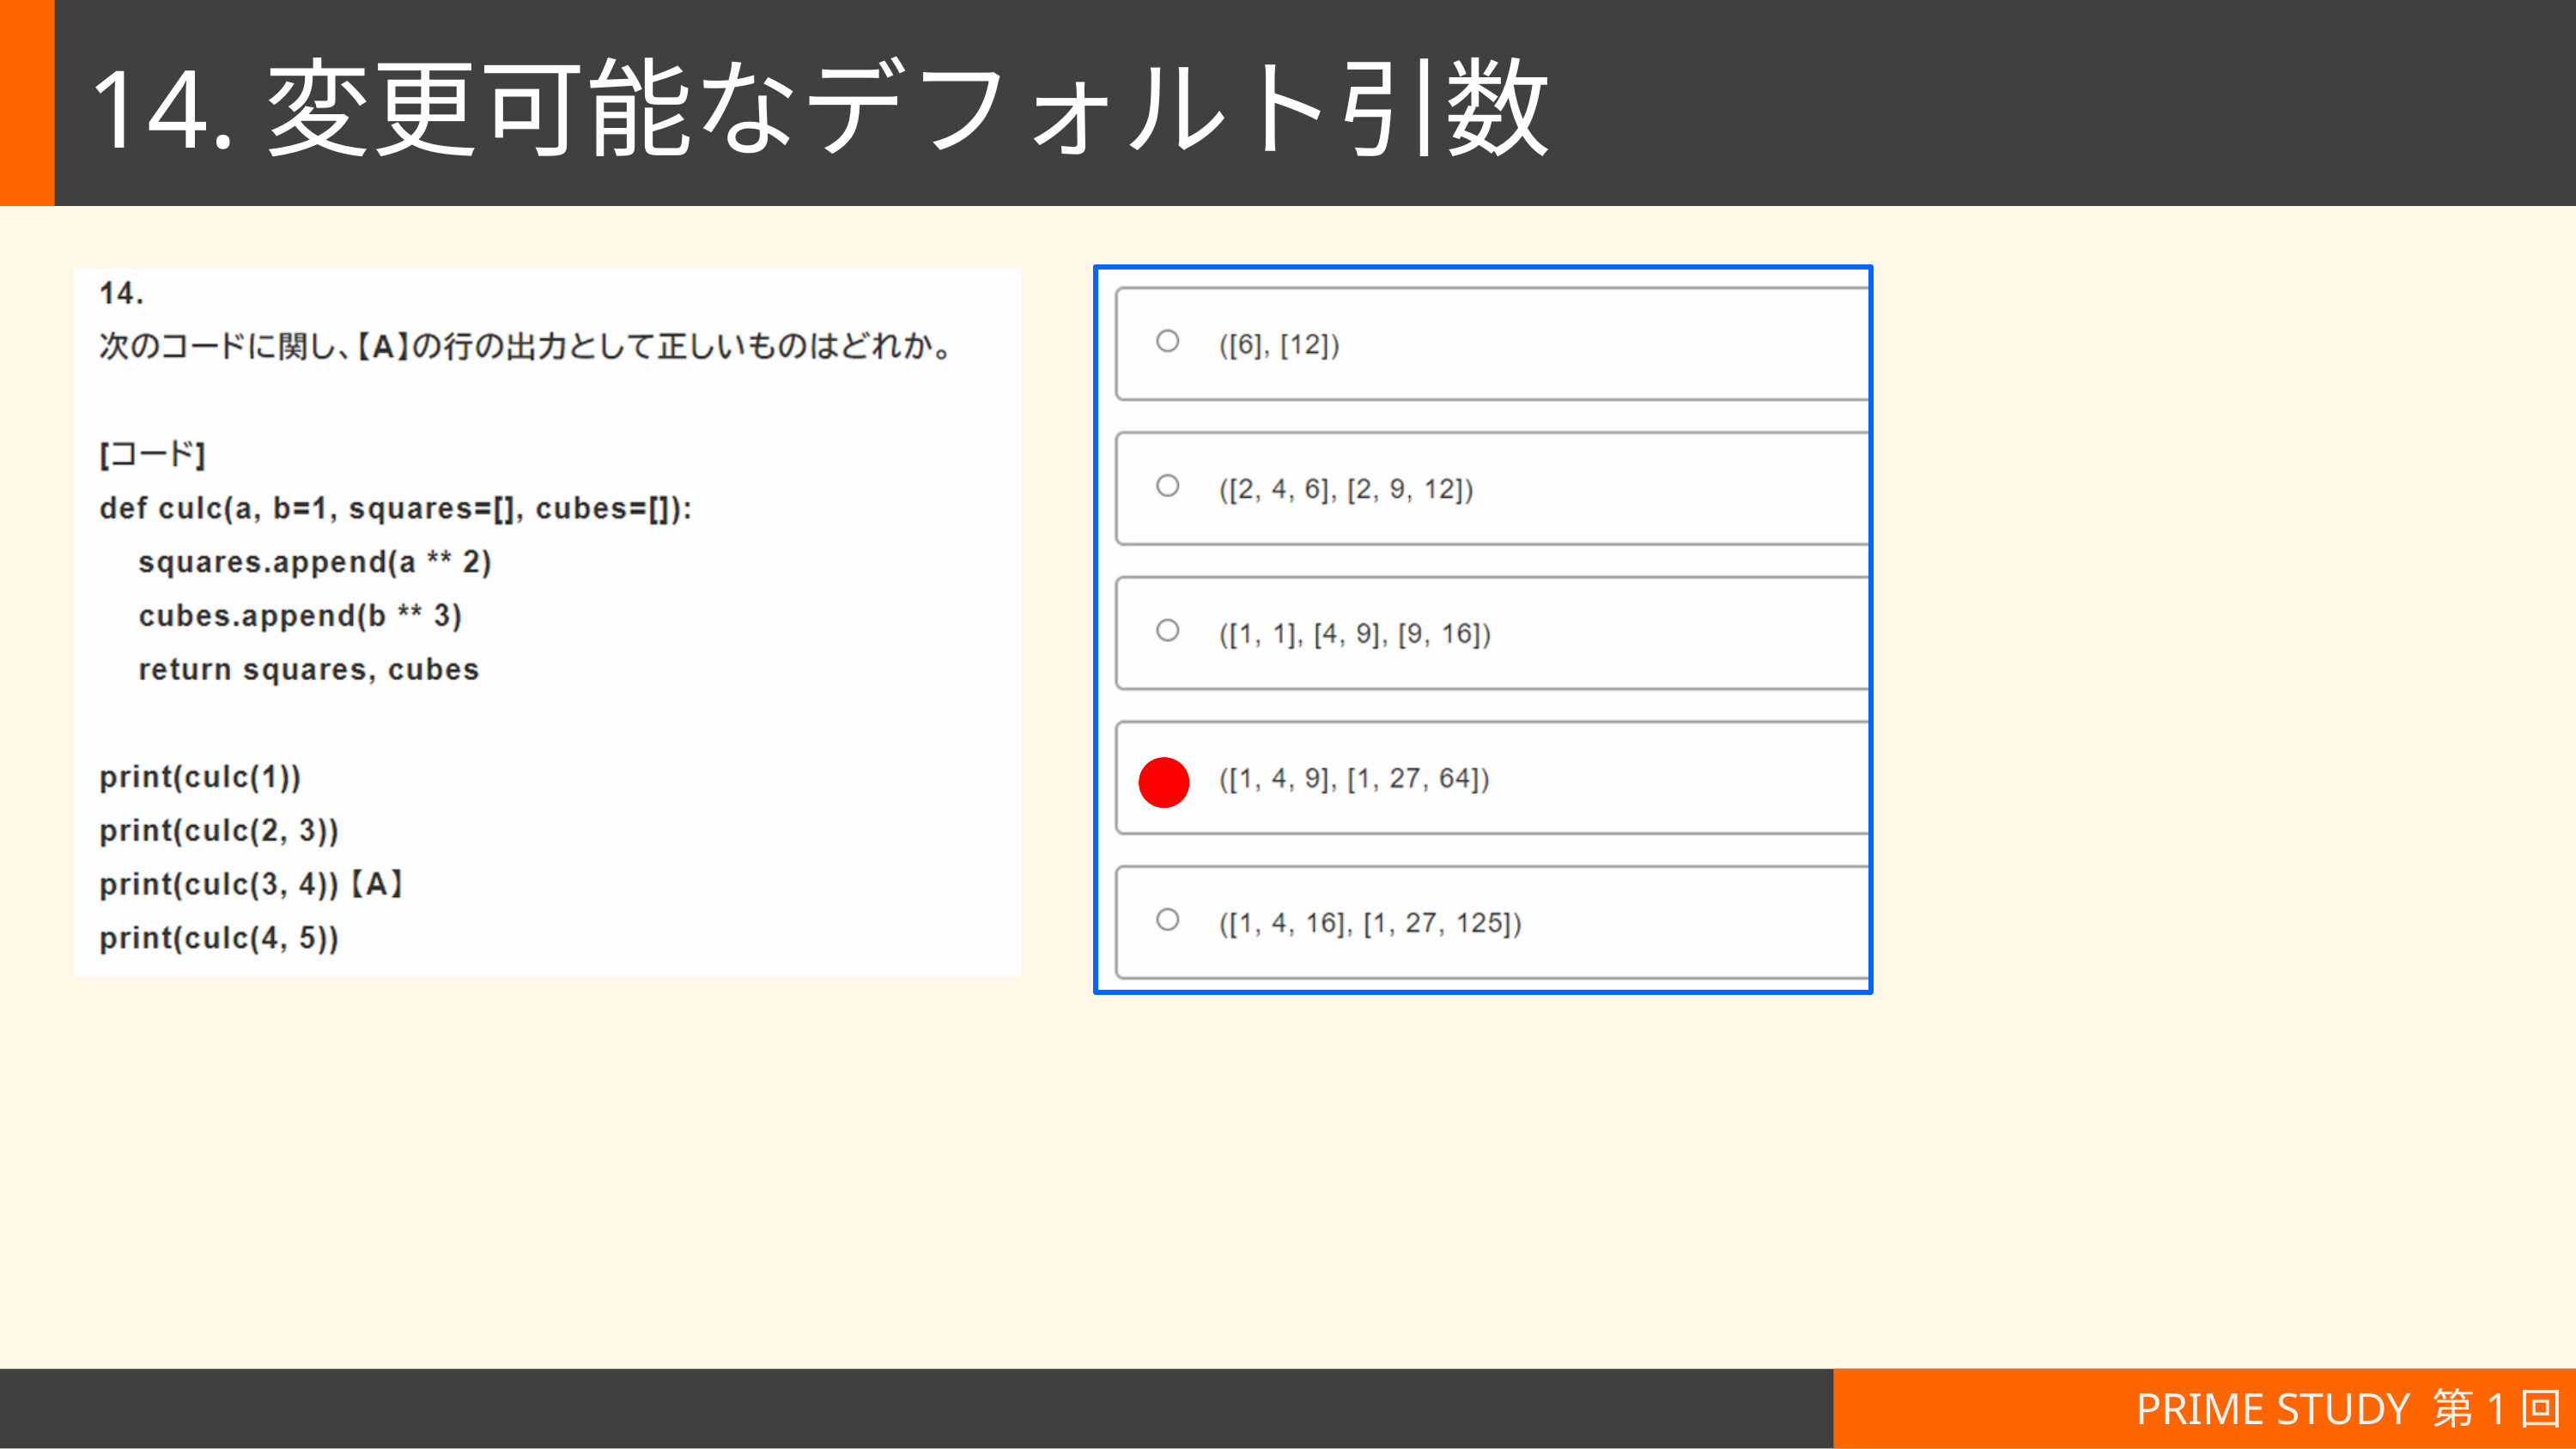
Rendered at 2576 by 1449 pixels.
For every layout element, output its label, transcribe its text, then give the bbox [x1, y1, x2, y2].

title 14.変更可能なデフォルト引数 [73, 49, 2560, 158]
footer PRIME STUDY 第1回 [1706, 1368, 2576, 1446]
picture [1097, 269, 1868, 990]
picture [73, 269, 1021, 977]
